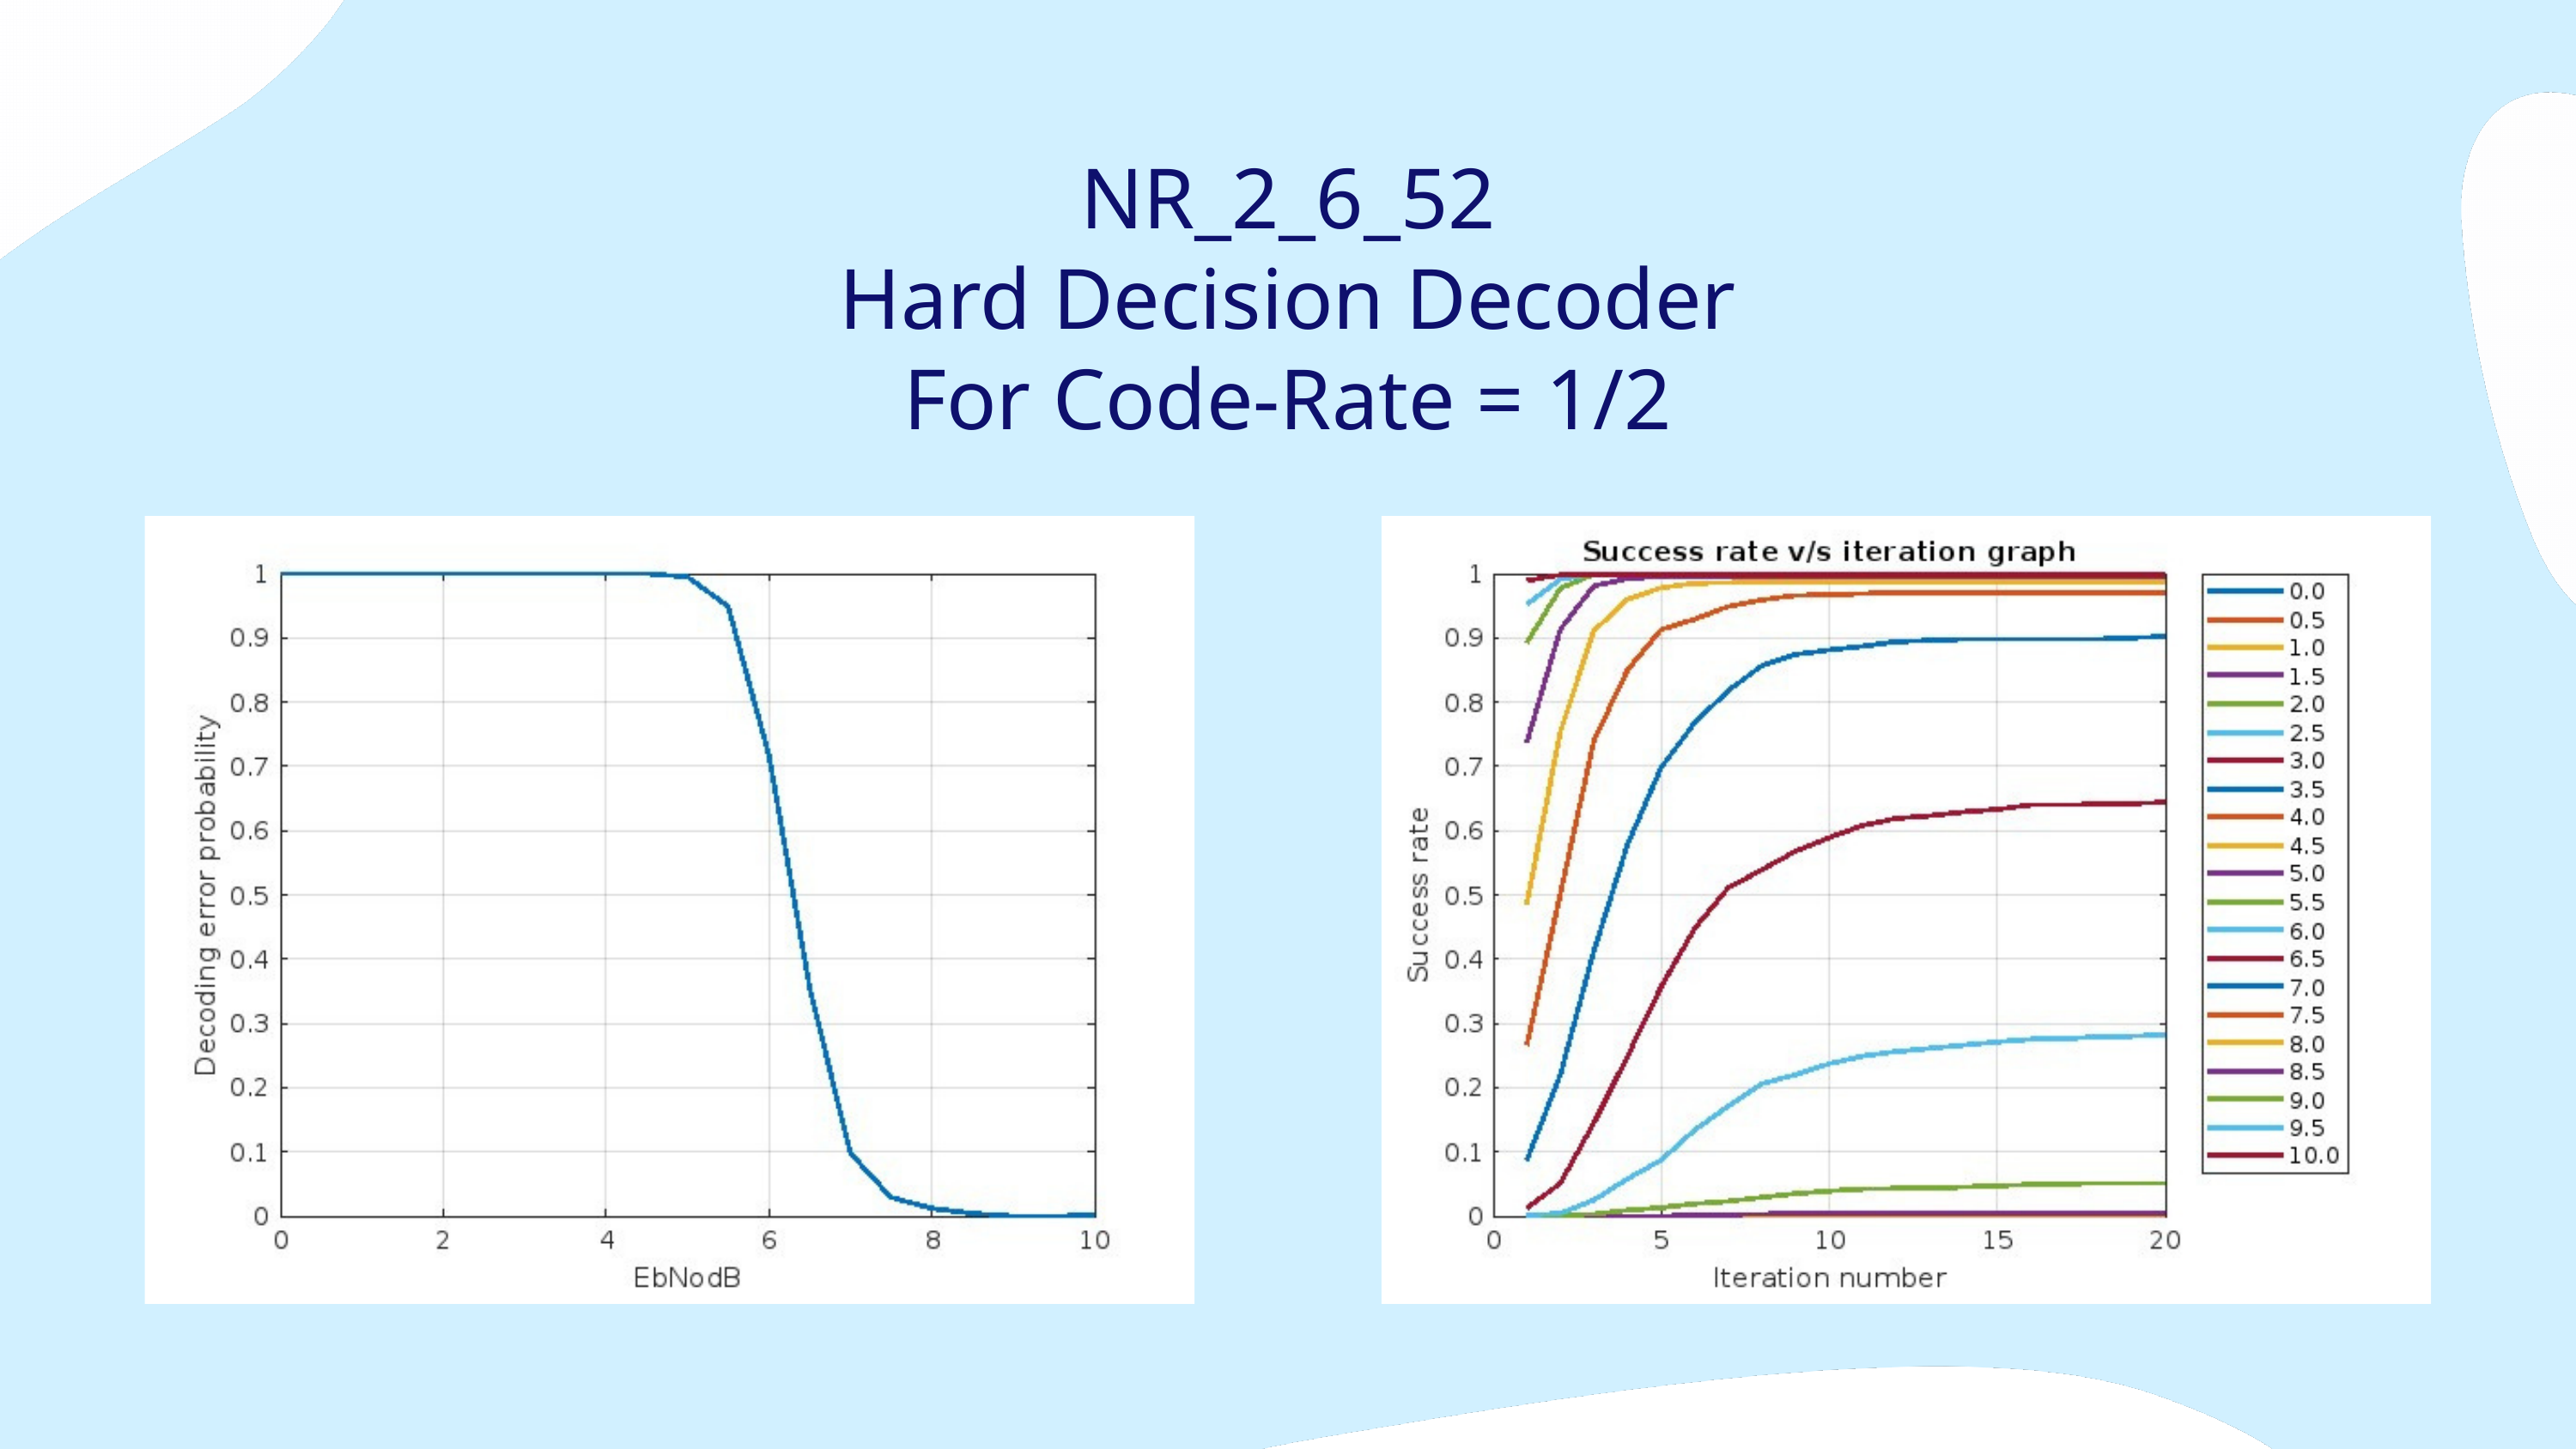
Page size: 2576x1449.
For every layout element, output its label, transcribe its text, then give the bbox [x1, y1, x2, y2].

text_box [1157, 1349, 2330, 1449]
text_box [1381, 516, 2432, 1304]
text_box NR_2_6_52 Hard Decision Decoder For Code-Rate = 1/2 [820, 144, 1756, 446]
text_box [144, 516, 1195, 1304]
text_box [2461, 92, 2576, 632]
text_box [0, 0, 368, 447]
